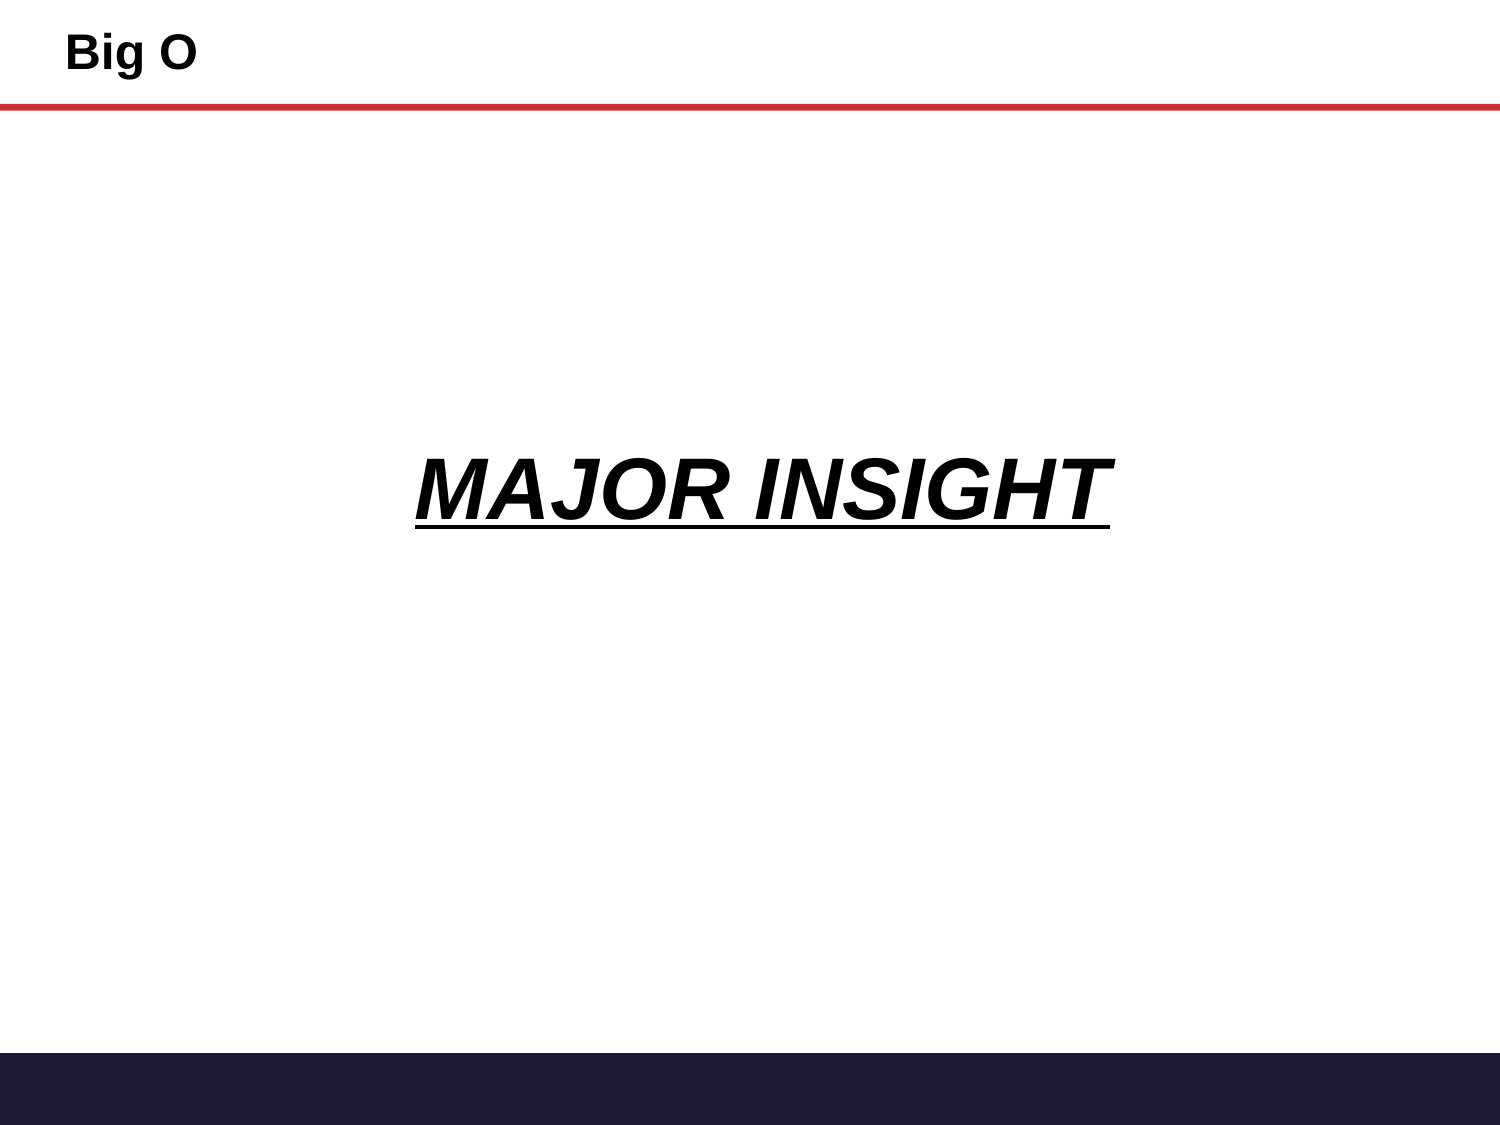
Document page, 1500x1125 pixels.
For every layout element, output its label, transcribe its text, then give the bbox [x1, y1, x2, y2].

text_box Big O [49, 0, 1425, 108]
text_box MAJOR INSIGHT [50, 425, 1475, 545]
